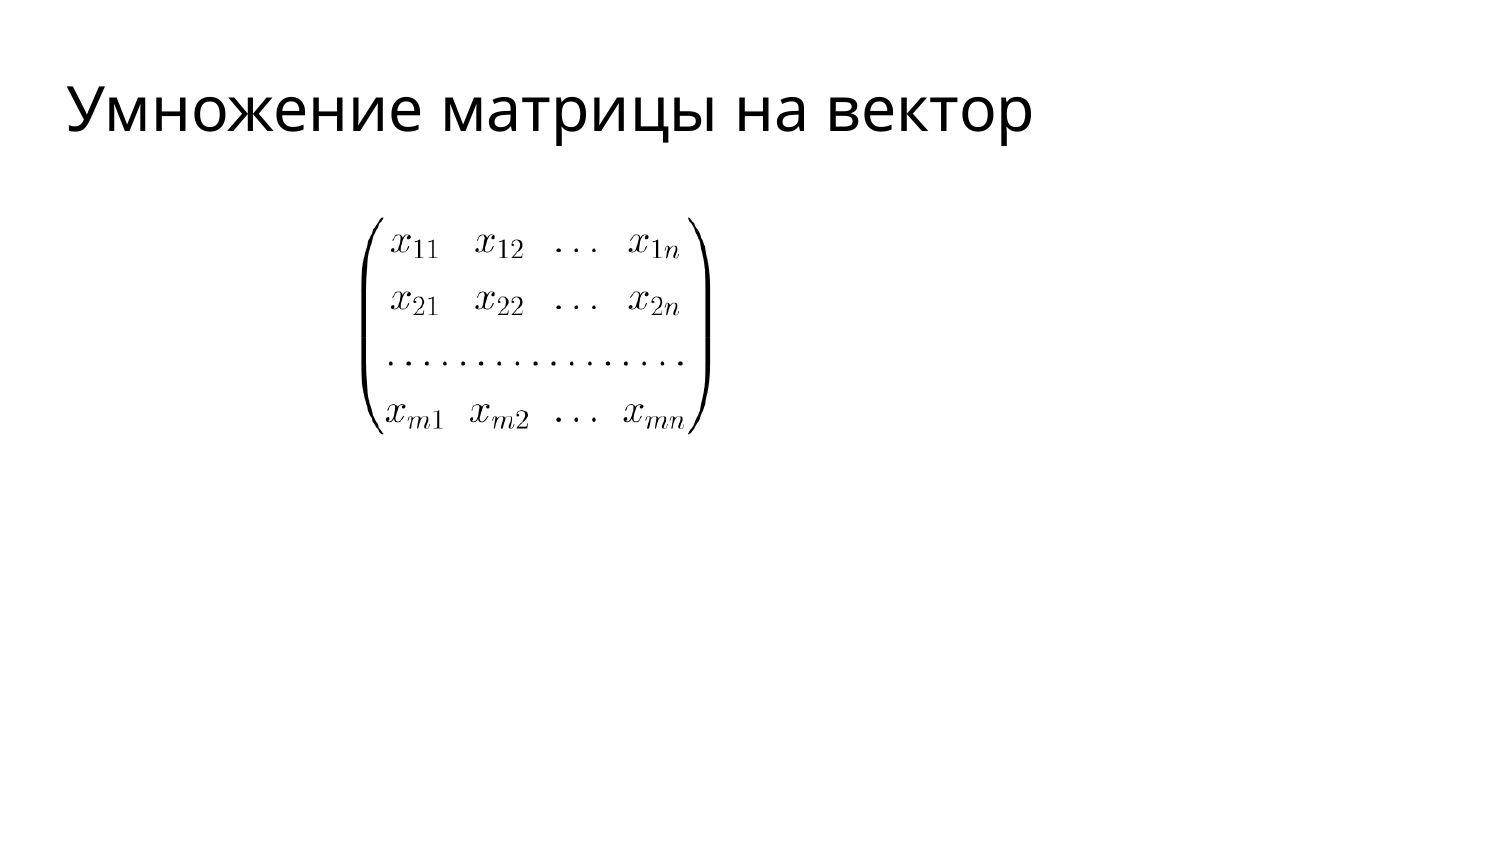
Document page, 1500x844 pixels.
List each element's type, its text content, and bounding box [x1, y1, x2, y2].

title Умножение матрицы на вектор [51, 54, 1449, 149]
picture [356, 200, 717, 451]
